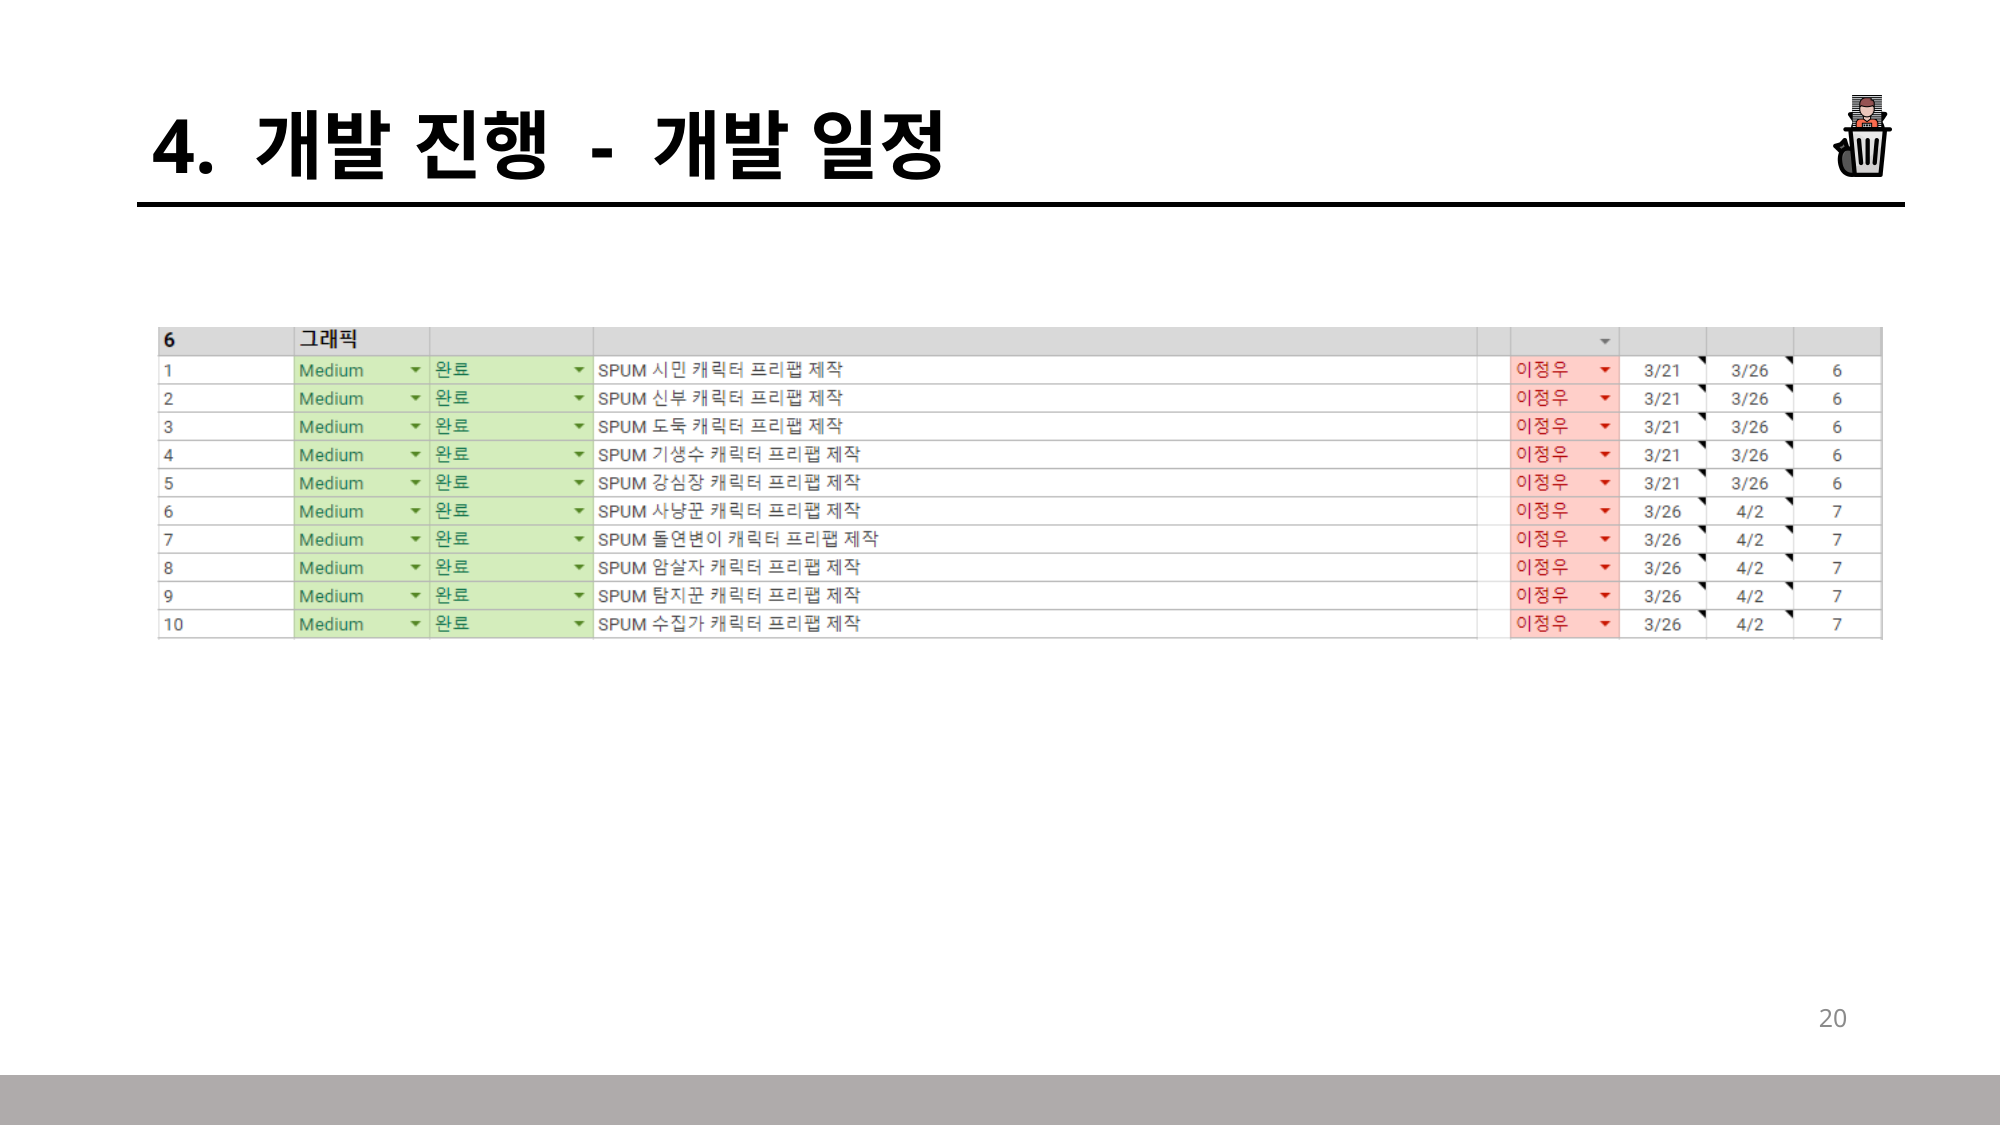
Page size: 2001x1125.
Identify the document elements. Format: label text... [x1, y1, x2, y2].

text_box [1828, 95, 1897, 177]
text_box [0, 1075, 2000, 1125]
picture [157, 327, 1883, 640]
title 4. 개발 진행 - 개발 일정 [137, 95, 1863, 202]
slide_number 20 [1412, 990, 1863, 1050]
